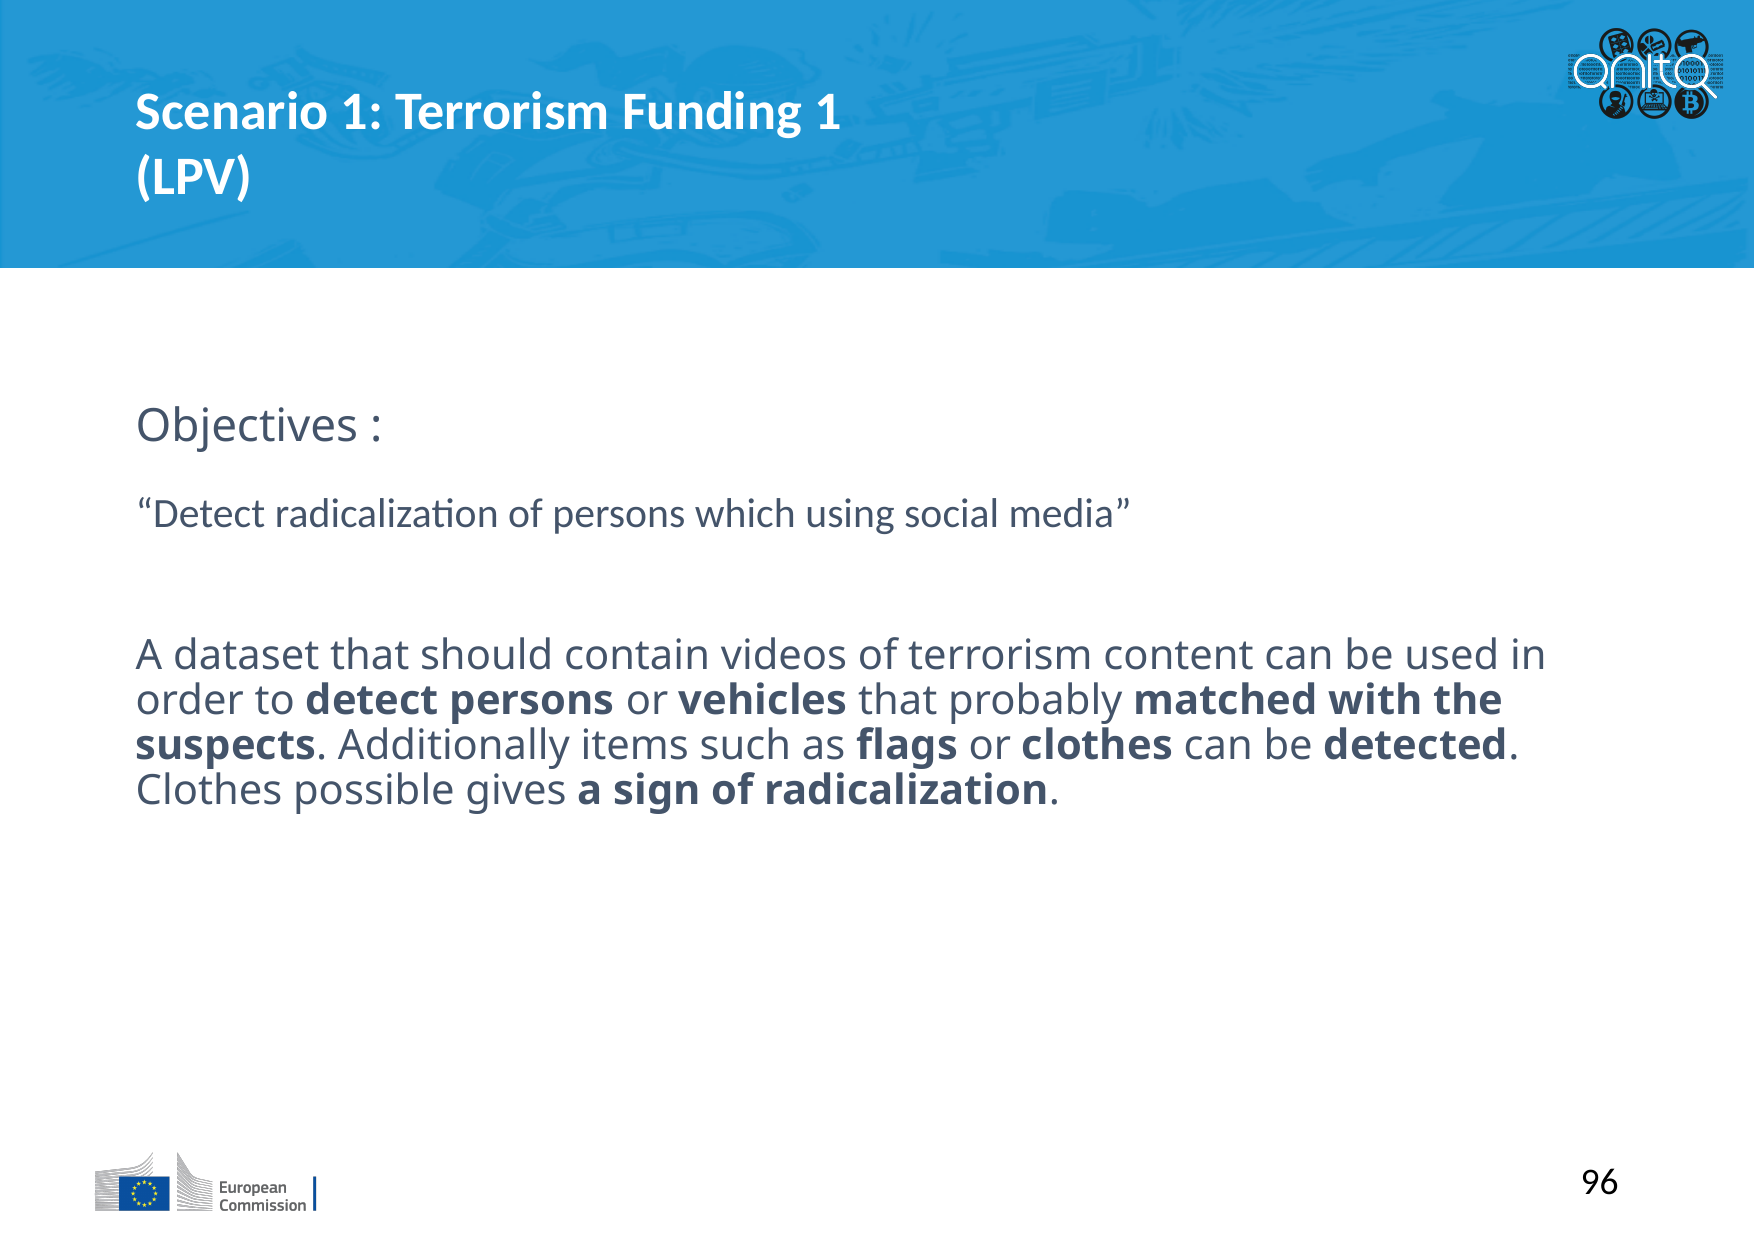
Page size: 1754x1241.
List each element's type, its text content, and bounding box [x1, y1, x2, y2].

picture [0, 0, 1754, 268]
slide_number 96 [1238, 1149, 1634, 1216]
picture [87, 1145, 323, 1216]
list Objectives : “Detect radicalization of persons which using social media” A dataset that should contain videos of terrorism content can be used in order to detect persons or vehicles that probably matched with the suspects. Additionally items such as flags or clothes can be detected. Clothes possible gives a sign of radicalization. [120, 388, 1634, 1109]
list Scenario 1: Terrorism Funding 1 (LPV) [120, 68, 869, 244]
